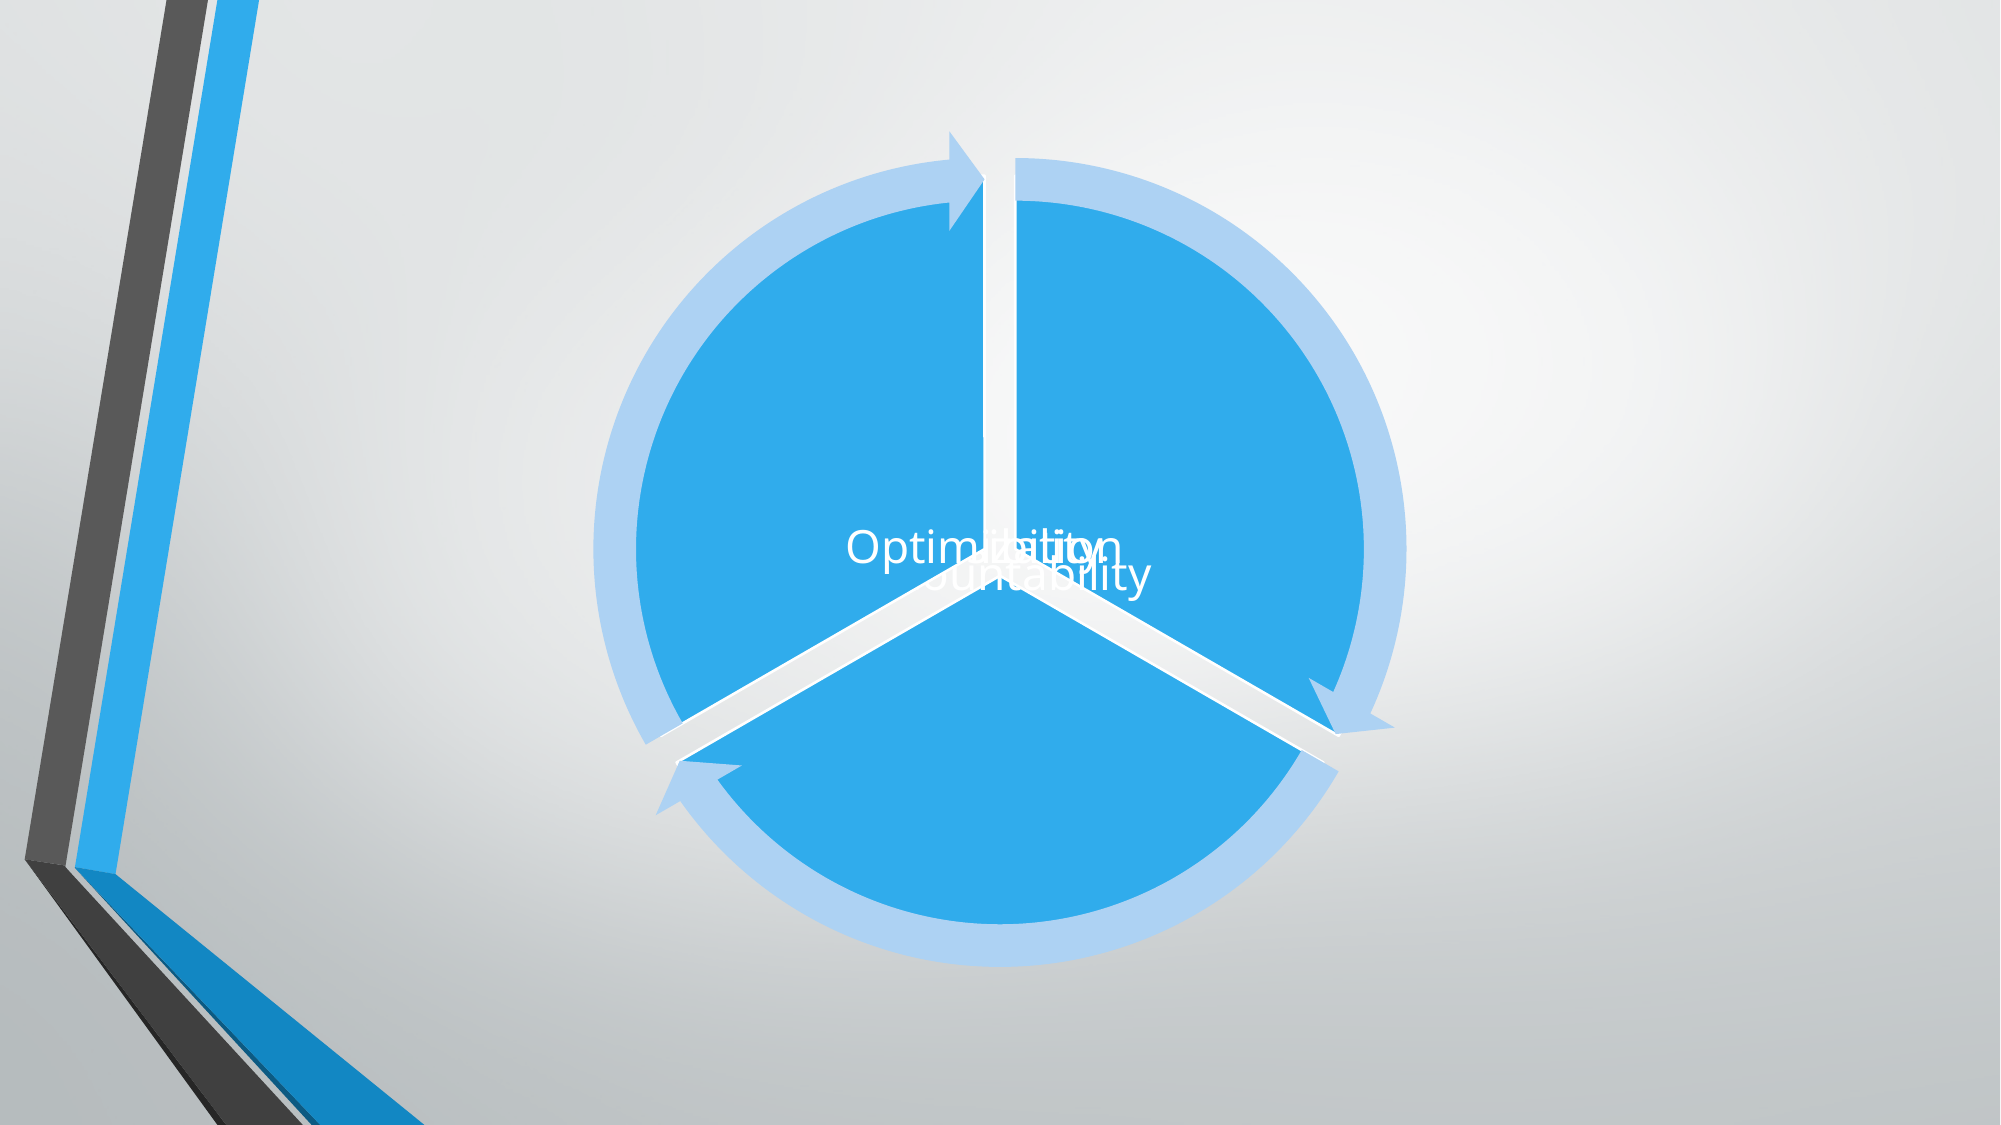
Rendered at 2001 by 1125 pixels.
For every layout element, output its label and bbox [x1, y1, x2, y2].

text_box [332, 117, 1667, 1008]
